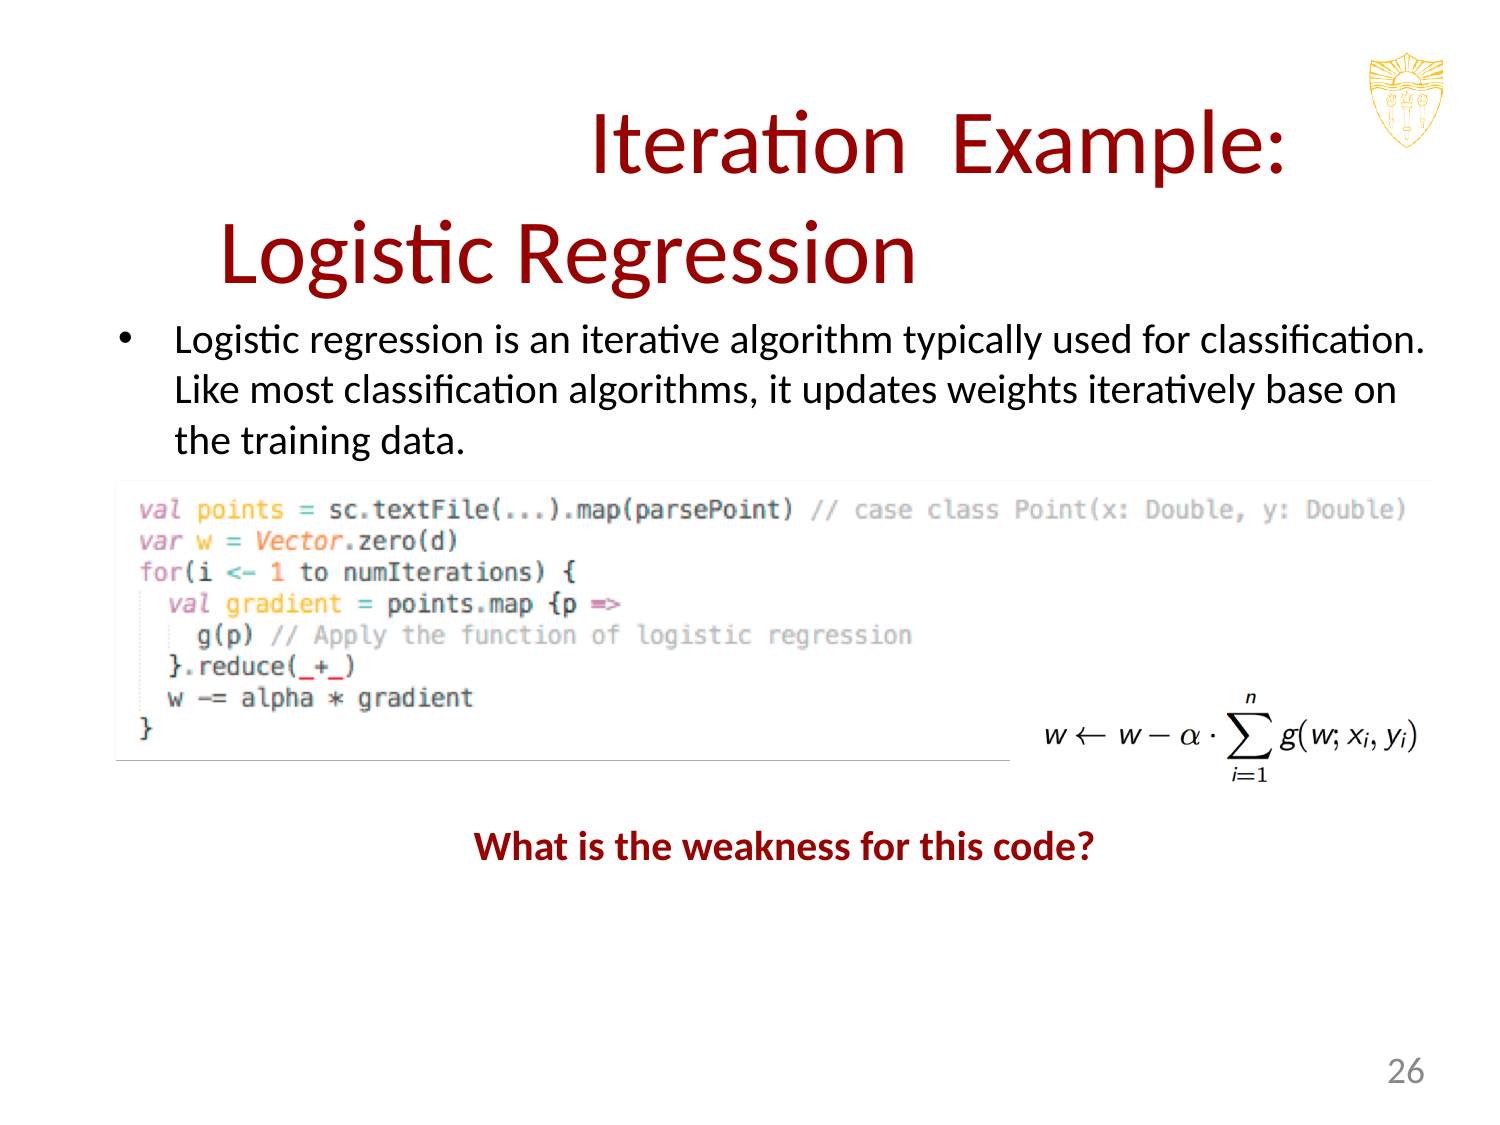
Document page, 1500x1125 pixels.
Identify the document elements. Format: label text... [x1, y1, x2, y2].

slide_number ‹#› [1080, 1046, 1425, 1125]
text_box Logistic regression is an iterative algorithm typically used for classification. Like most classification algorithms, it updates weights iteratively base on the training data. [116, 312, 1432, 463]
text_box [1009, 673, 1449, 807]
text_box [115, 480, 1433, 761]
text_box Iteration Example: Logistic Regression [217, 82, 1337, 303]
picture [1369, 52, 1444, 148]
text_box What is the weakness for this code? [471, 818, 1097, 869]
